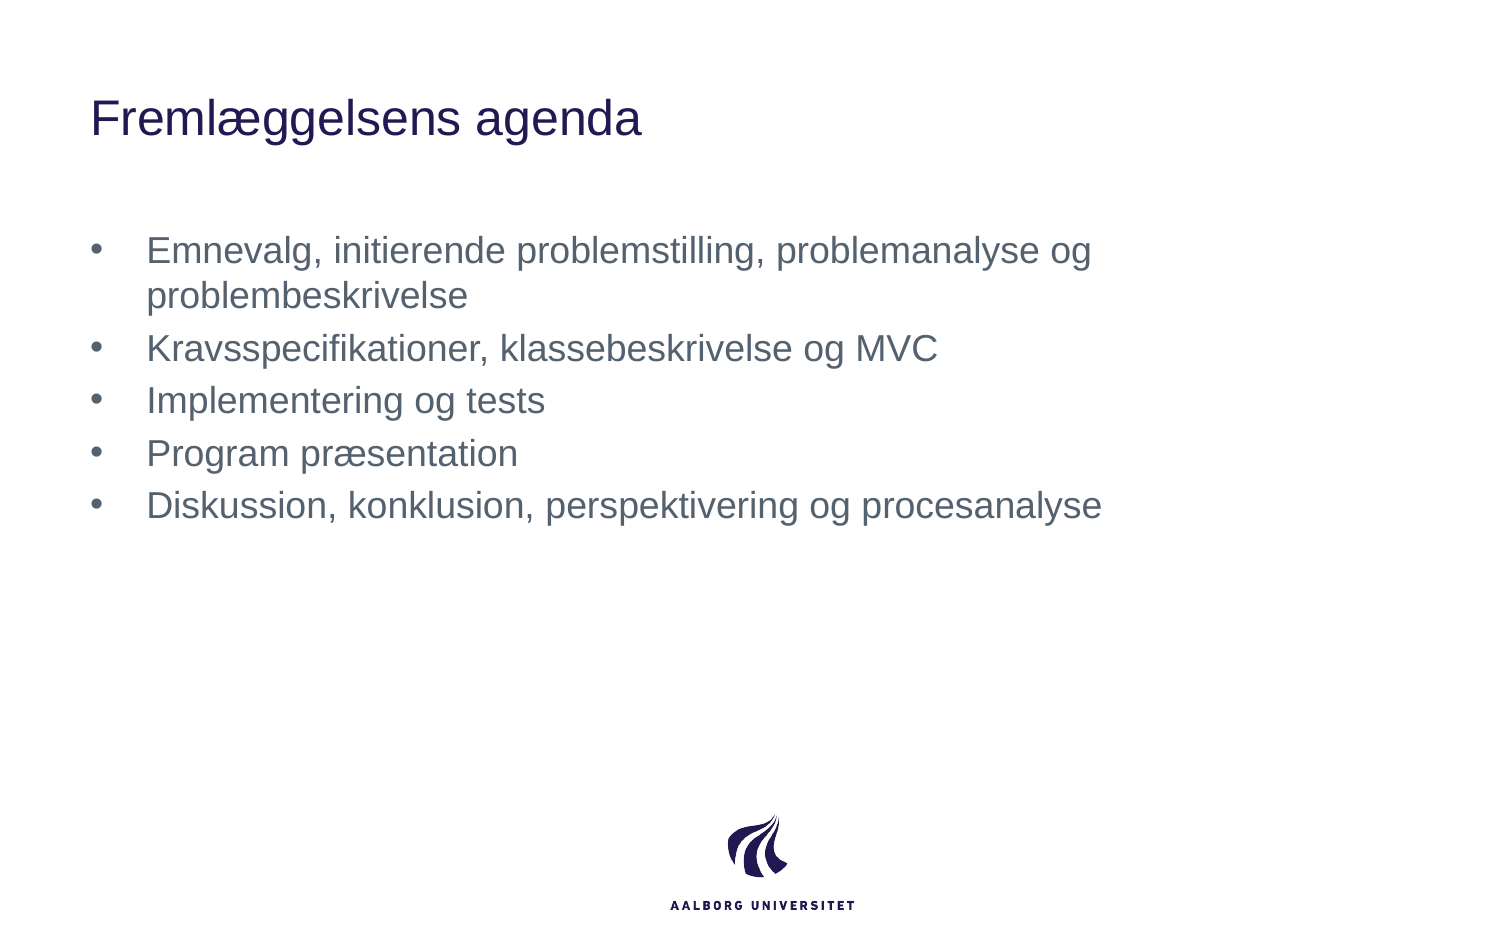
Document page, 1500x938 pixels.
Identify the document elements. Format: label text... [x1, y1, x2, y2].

title Fremlæggelsens agenda [75, 37, 1425, 194]
picture [655, 799, 869, 925]
list Emnevalg, initierende problemstilling, problemanalyse og problembeskrivelse Kravsspecifikationer, klassebeskrivelse og MVC Implementering og tests Program præsentation Diskussion, konklusion, perspektivering og procesanalyse [75, 218, 1425, 788]
